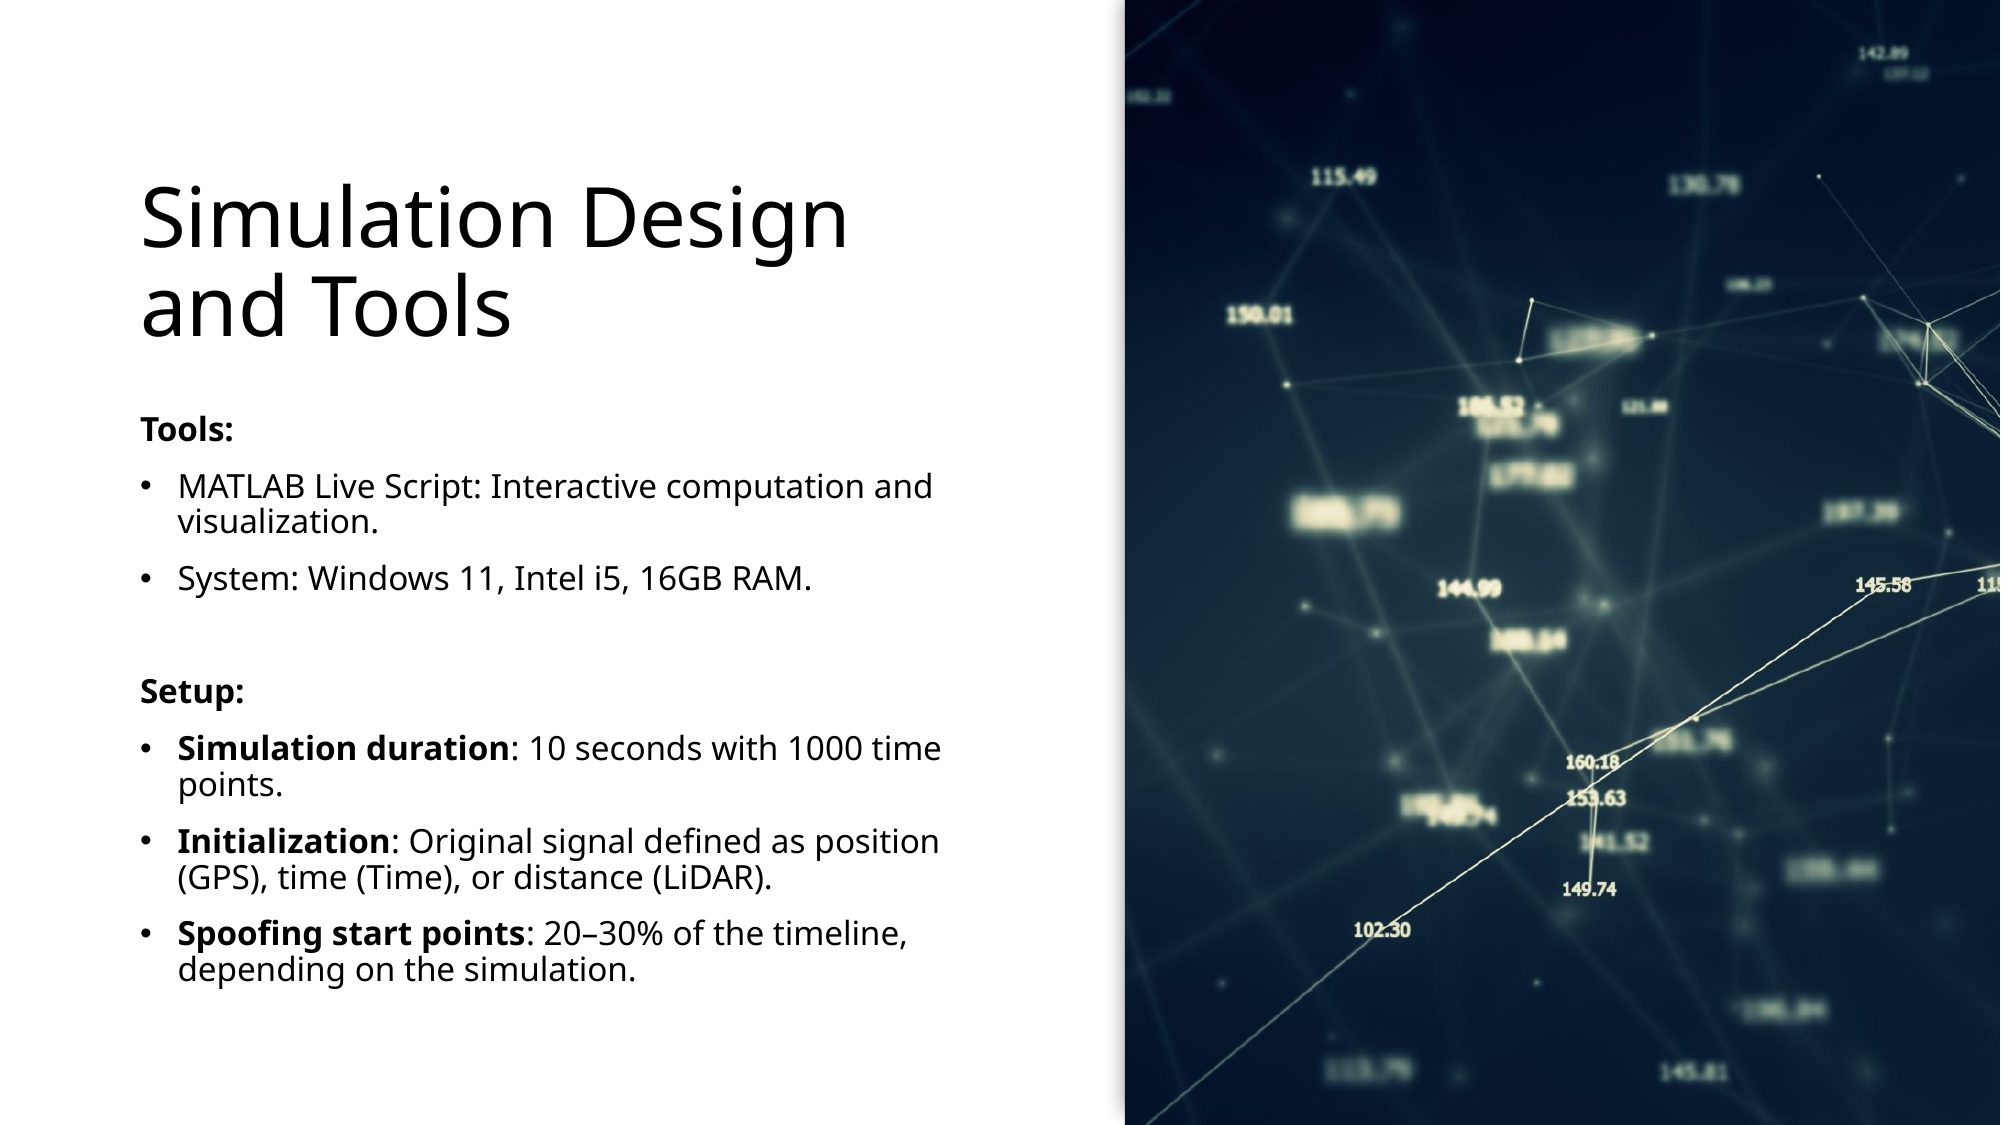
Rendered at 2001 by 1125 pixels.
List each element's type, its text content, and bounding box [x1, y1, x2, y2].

list Tools: MATLAB Live Script: Interactive computation and visualization. System: Windows 11, Intel i5, 16GB RAM. Setup: Simulation duration: 10 seconds with 1000 time points. Initialization: Original signal defined as position (GPS), time (Time), or distance (LiDAR). Spoofing start points: 20–30% of the timeline, depending on the simulation. [124, 405, 1000, 1024]
text_box [0, 0, 1124, 1125]
picture [1124, 0, 2000, 1125]
title Simulation Design and Tools [124, 125, 1000, 405]
